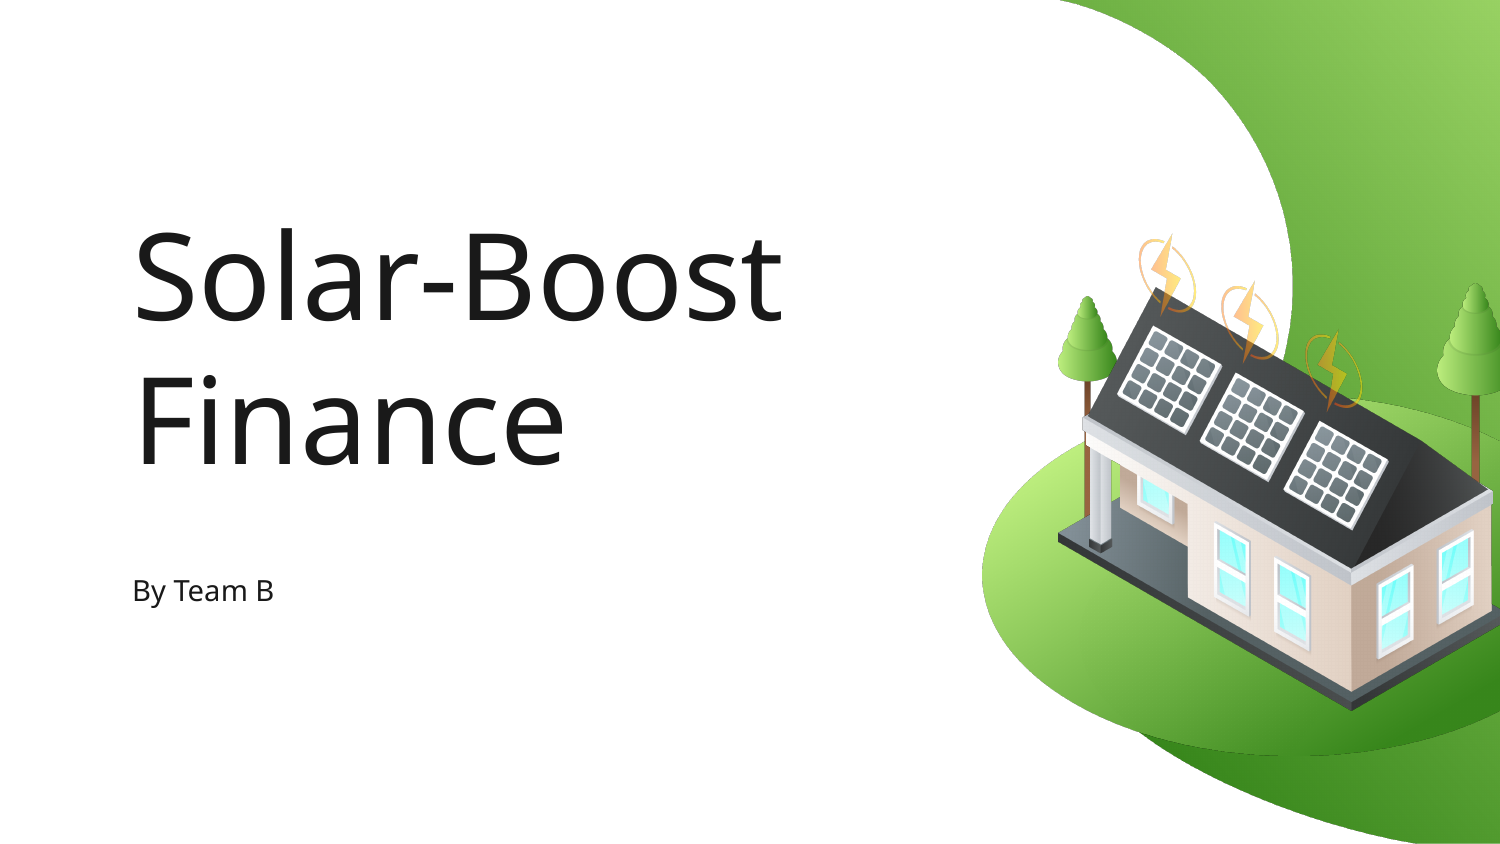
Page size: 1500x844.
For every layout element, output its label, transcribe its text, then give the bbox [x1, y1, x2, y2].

subtitle By Team B [117, 557, 537, 670]
picture [982, 0, 1500, 844]
title Solar-Boost Finance [116, 173, 877, 505]
